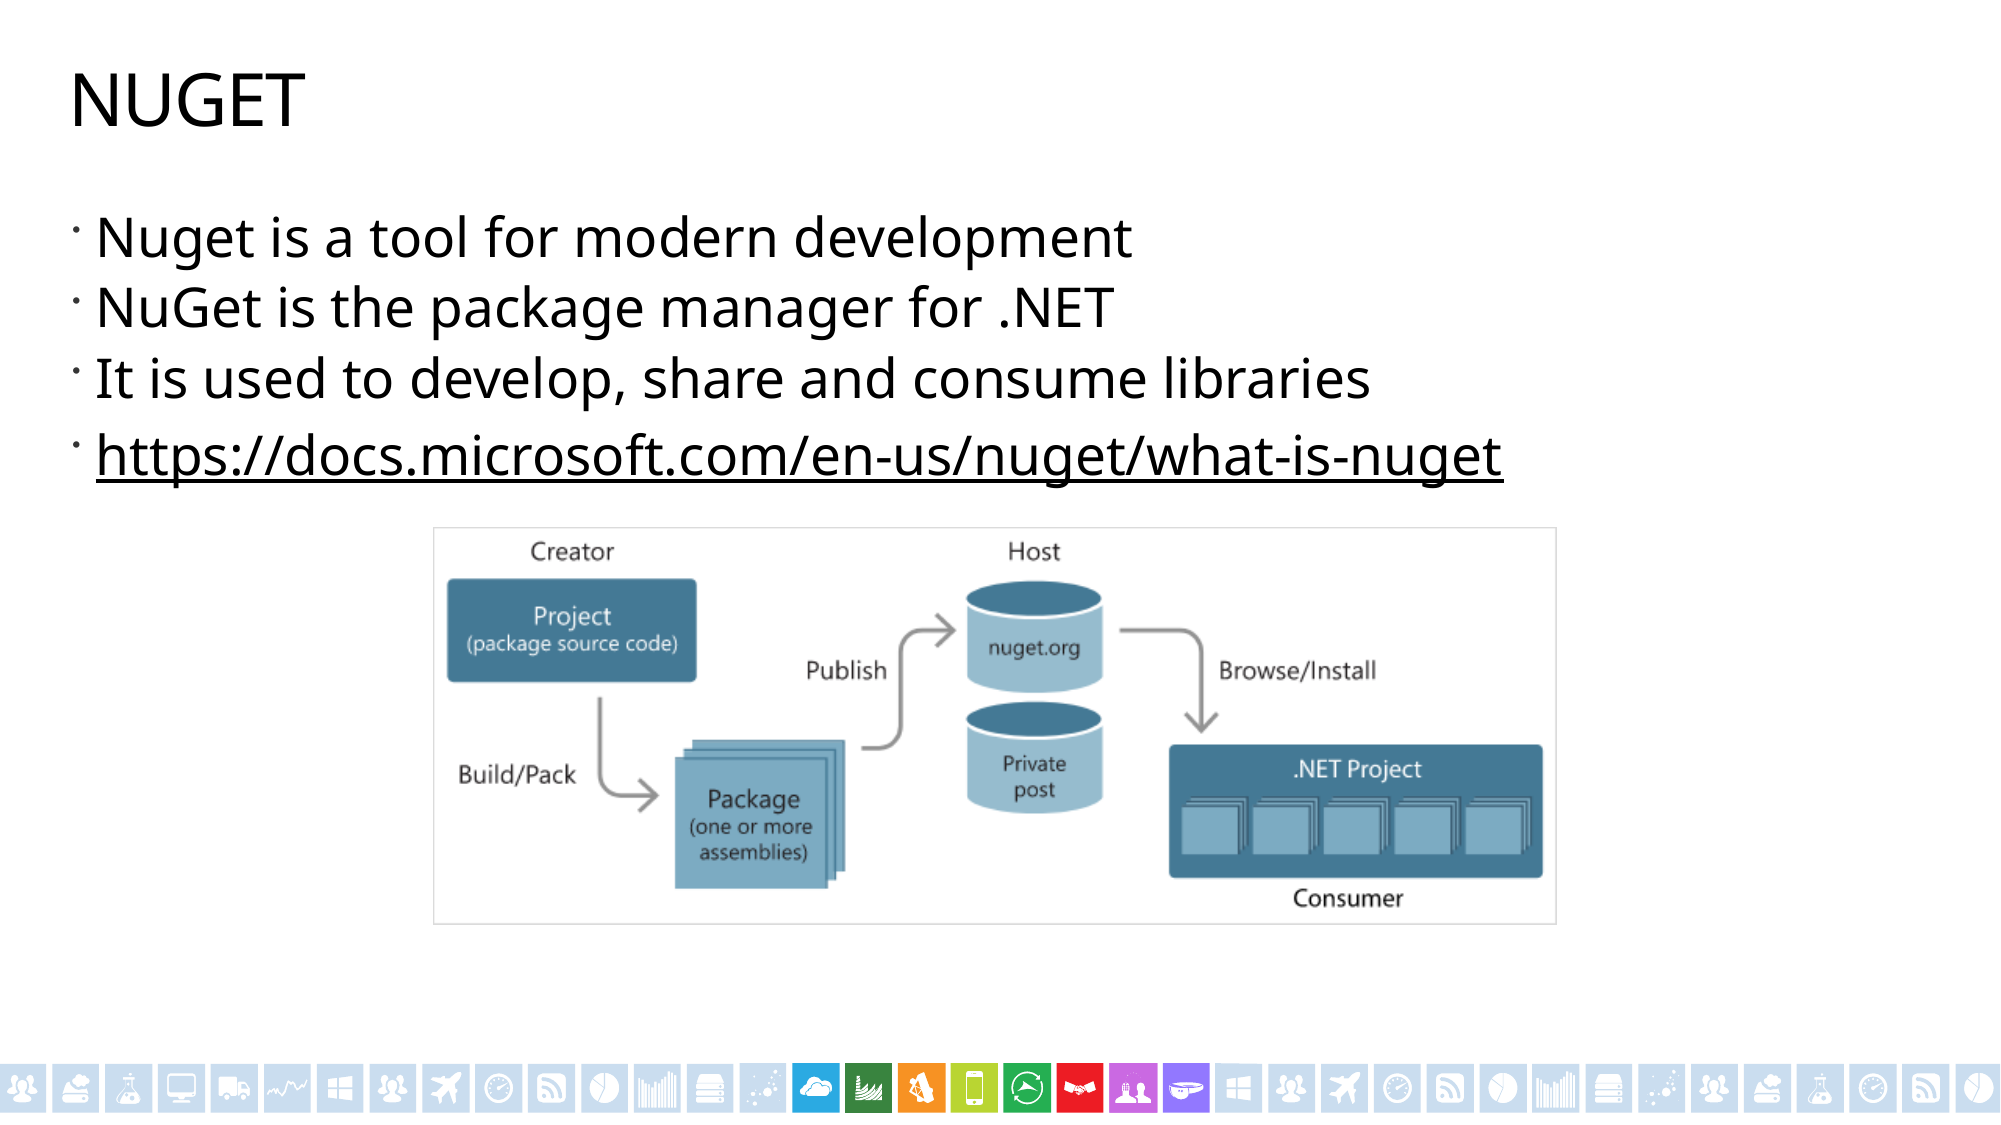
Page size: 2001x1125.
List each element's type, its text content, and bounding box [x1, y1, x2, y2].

picture [432, 527, 1557, 926]
list Nuget is a tool for modern development NuGet is the package manager for .NET It is used to develop, share and consume libraries https://docs.microsoft.com/en-us/nuget/what-is-nuget [44, 194, 1957, 482]
title NUGET [44, 47, 1957, 194]
